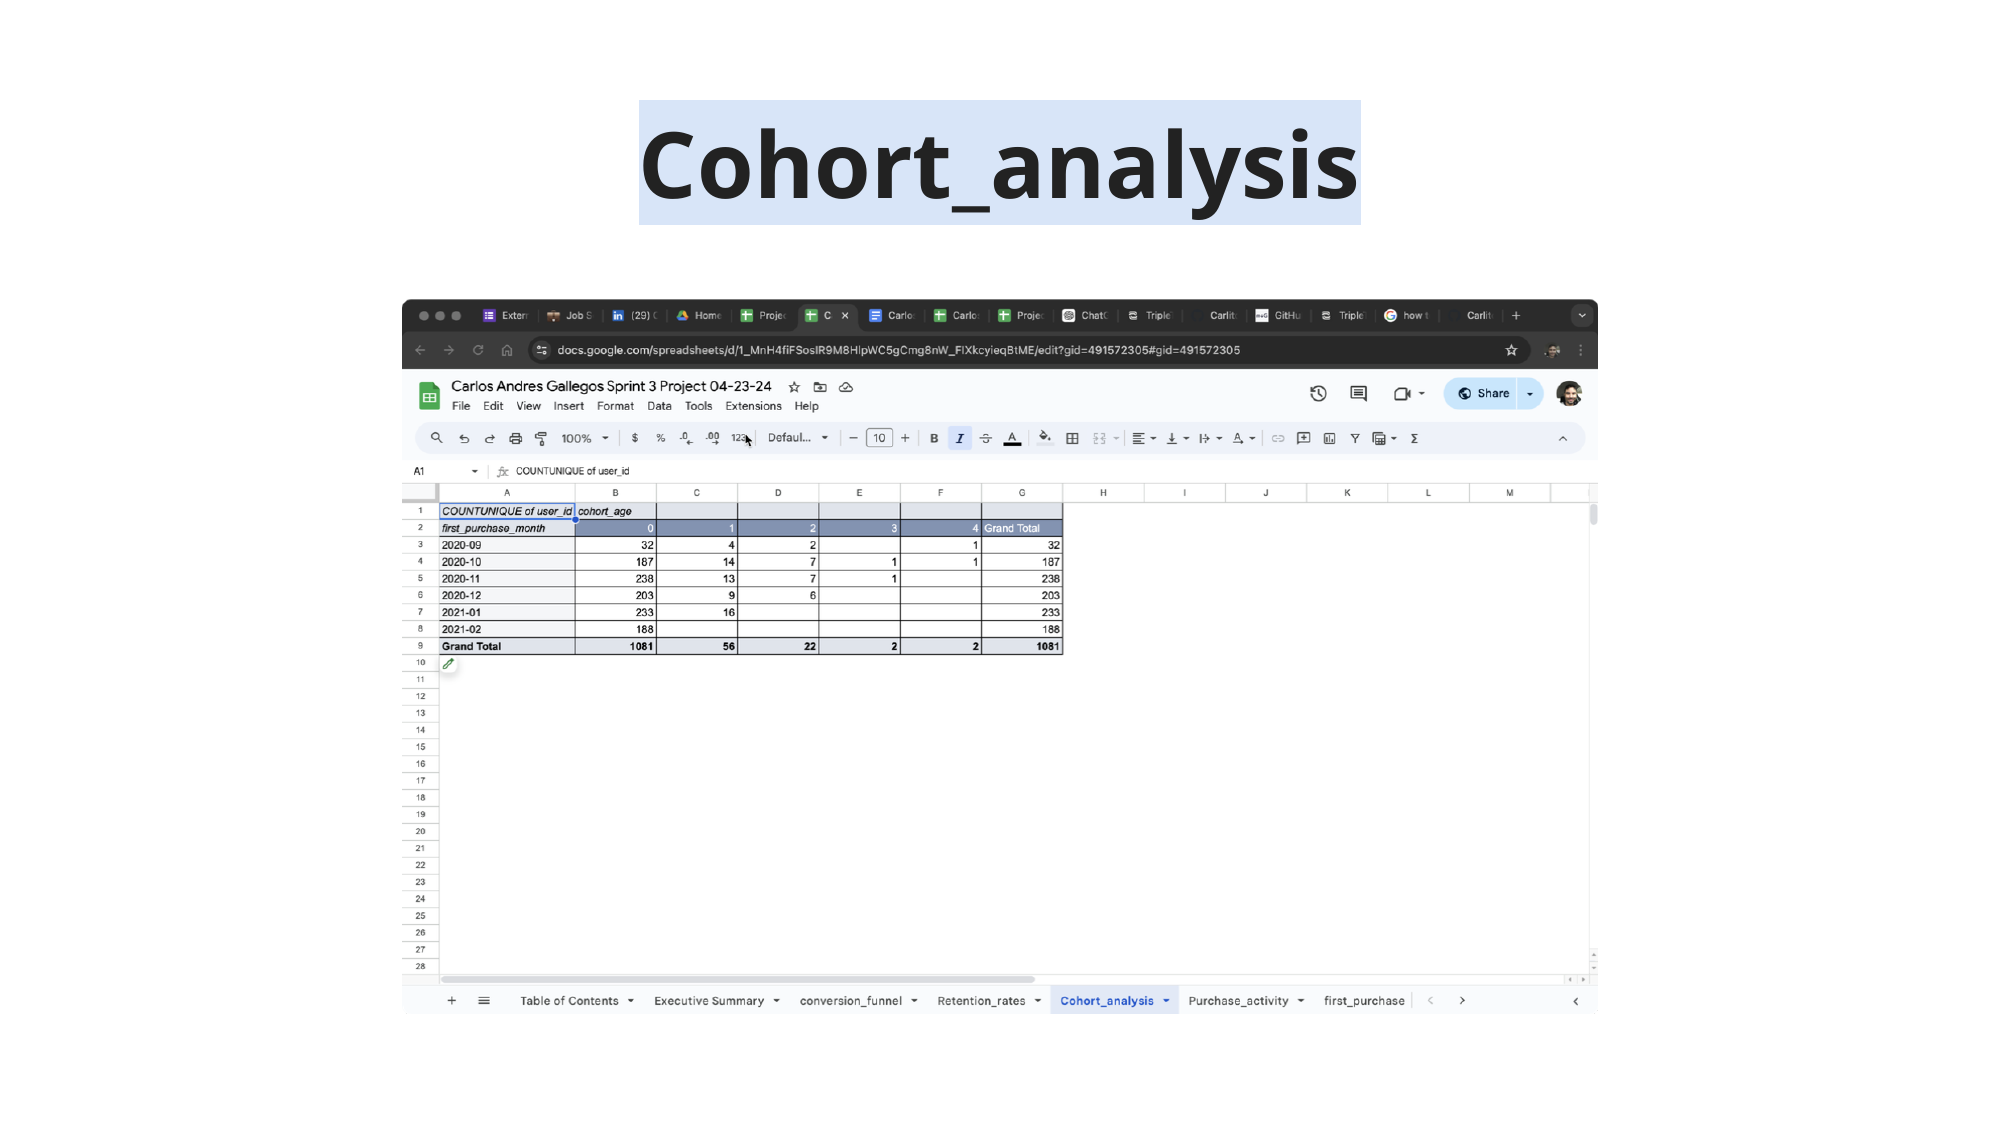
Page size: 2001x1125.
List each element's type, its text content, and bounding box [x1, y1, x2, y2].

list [402, 298, 1598, 1014]
title Cohort_analysis [137, 59, 1863, 278]
